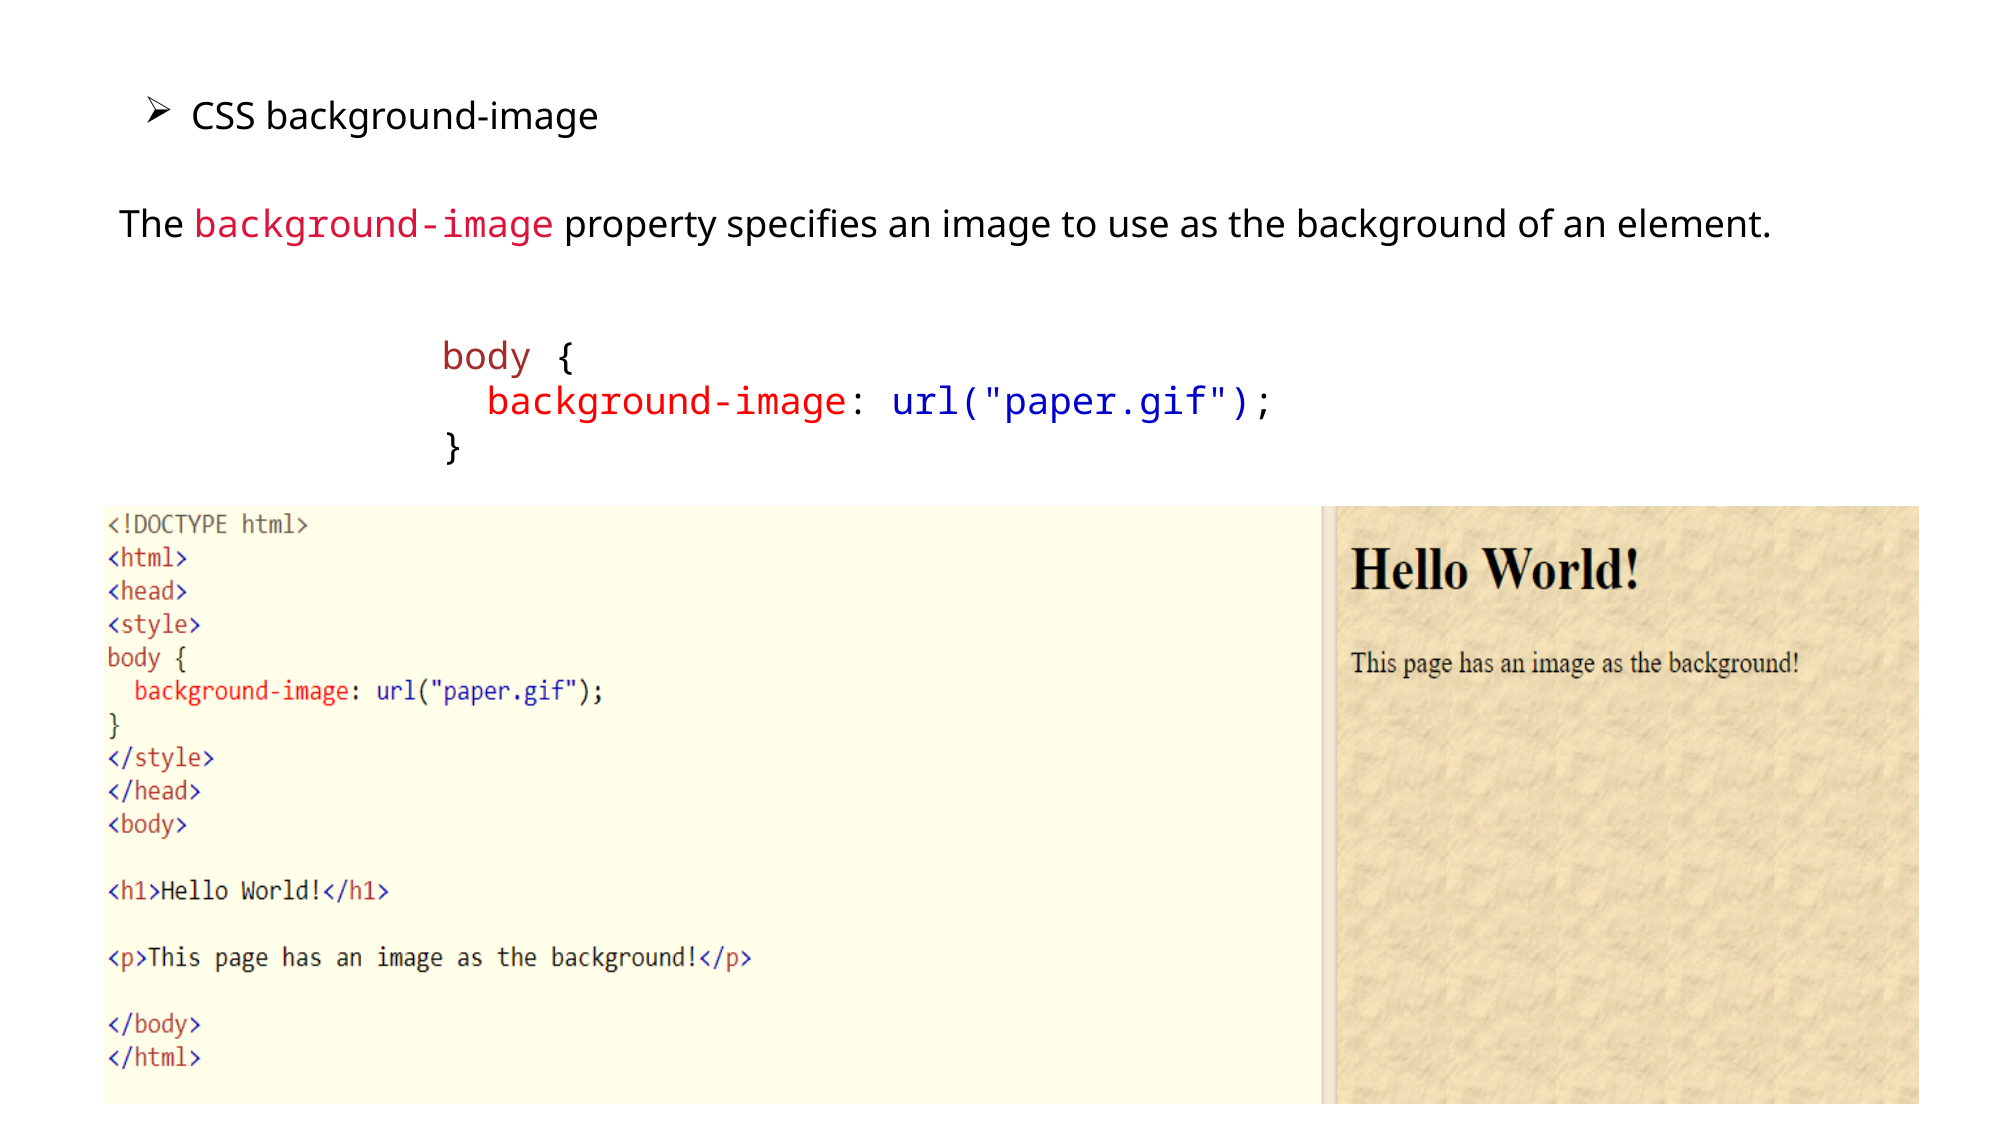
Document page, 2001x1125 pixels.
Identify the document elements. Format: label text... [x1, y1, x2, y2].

text_box CSS background-image [129, 84, 1130, 145]
text_box body { background-image: url("paper.gif"); } [427, 324, 1427, 475]
picture [104, 506, 1919, 1105]
text_box The background-image property specifies an image to use as the background of an element. [104, 191, 1938, 252]
